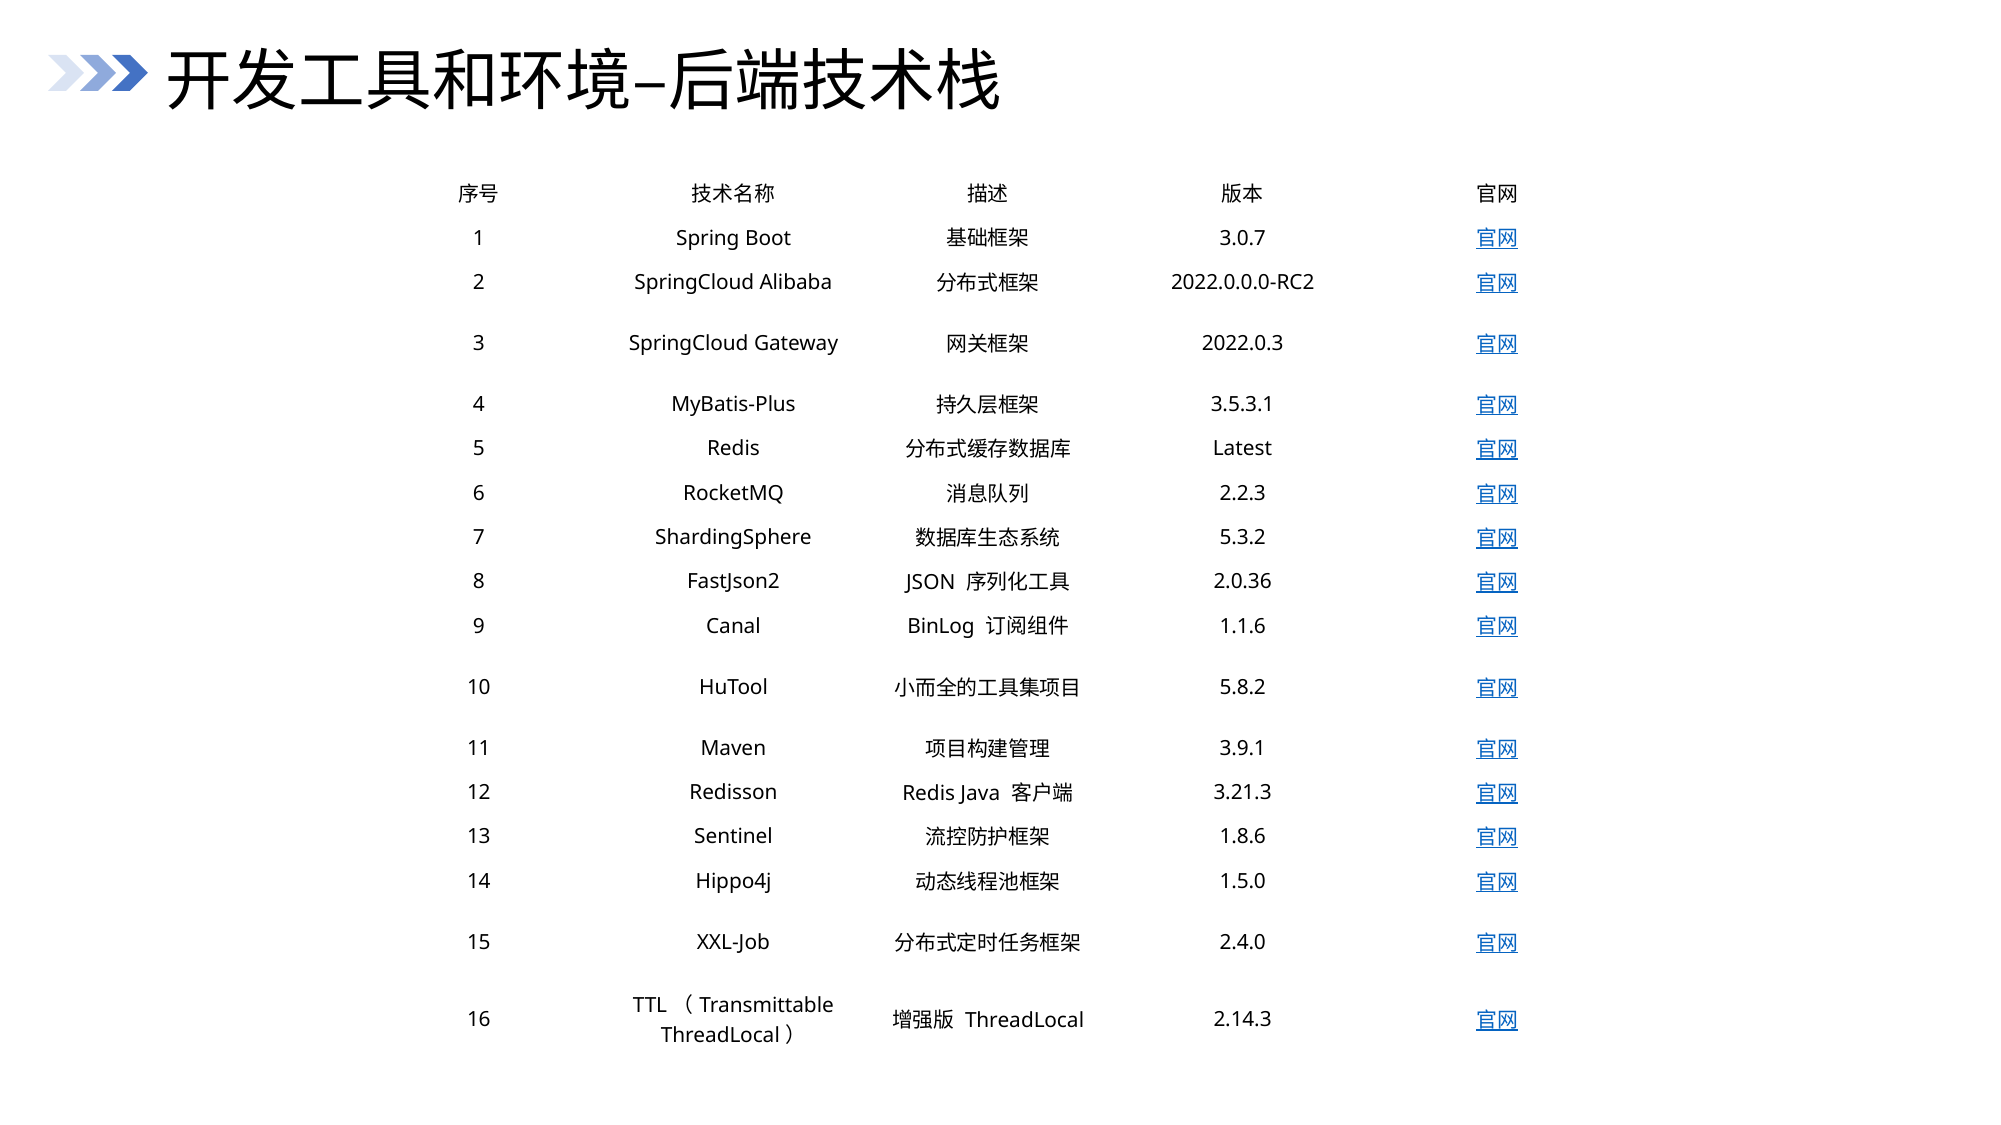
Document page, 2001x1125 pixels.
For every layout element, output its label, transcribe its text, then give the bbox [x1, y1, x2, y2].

table_cell MyBatis-Plus [606, 381, 861, 425]
table_header 序号 [352, 170, 606, 215]
table_cell 16 [352, 980, 606, 1058]
text_box [80, 54, 116, 91]
table_header 版本 [1115, 170, 1370, 215]
table_cell 官网 [1370, 647, 1624, 725]
table_cell JSON 序列化工具 [861, 558, 1115, 603]
table_cell 1.1.6 [1115, 603, 1370, 647]
table_cell 2.4.0 [1115, 902, 1370, 980]
table_cell 官网 [1370, 470, 1624, 514]
table_cell 官网 [1370, 980, 1624, 1058]
table_cell 1 [352, 215, 606, 259]
table_cell TTL（Transmittable ThreadLocal） [606, 980, 861, 1058]
table_cell 官网 [1370, 259, 1624, 303]
table_cell 15 [352, 902, 606, 980]
table_cell 5.3.2 [1115, 514, 1370, 558]
table_cell Canal [606, 603, 861, 647]
table_cell Redis [606, 425, 861, 470]
table_header 描述 [861, 170, 1115, 215]
table_cell 9 [352, 603, 606, 647]
table_cell Redis Java 客户端 [861, 769, 1115, 814]
table_cell Maven [606, 725, 861, 769]
table_cell ShardingSphere [606, 514, 861, 558]
table_cell Latest [1115, 425, 1370, 470]
table_cell 官网 [1370, 381, 1624, 425]
text_box [48, 54, 84, 91]
table_cell 官网 [1370, 215, 1624, 259]
table_cell 官网 [1370, 603, 1624, 647]
table_cell SpringCloud Gateway [606, 303, 861, 381]
table_cell 增强版 ThreadLocal [861, 980, 1115, 1058]
table_cell 2022.0.3 [1115, 303, 1370, 381]
table_cell XXL-Job [606, 902, 861, 980]
table_cell 2.0.36 [1115, 558, 1370, 603]
table_cell 动态线程池框架 [861, 858, 1115, 902]
table_cell 3.0.7 [1115, 215, 1370, 259]
table_cell 5 [352, 425, 606, 470]
table_cell 分布式缓存数据库 [861, 425, 1115, 470]
table_cell 3.21.3 [1115, 769, 1370, 814]
table_cell Sentinel [606, 814, 861, 858]
table_cell 1.5.0 [1115, 858, 1370, 902]
table_cell FastJson2 [606, 558, 861, 603]
text_box 开发工具和环境–后端技术栈 [165, 34, 1920, 106]
table_cell 官网 [1370, 558, 1624, 603]
table_cell 网关框架 [861, 303, 1115, 381]
table_cell 持久层框架 [861, 381, 1115, 425]
table_cell 3.9.1 [1115, 725, 1370, 769]
table_cell 分布式定时任务框架 [861, 902, 1115, 980]
table_cell 7 [352, 514, 606, 558]
table_cell 数据库生态系统 [861, 514, 1115, 558]
table_cell 13 [352, 814, 606, 858]
table_cell 项目构建管理 [861, 725, 1115, 769]
table_cell 3 [352, 303, 606, 381]
table_cell 流控防护框架 [861, 814, 1115, 858]
table_cell 14 [352, 858, 606, 902]
table_cell 2.14.3 [1115, 980, 1370, 1058]
table_cell Hippo4j [606, 858, 861, 902]
table_cell RocketMQ [606, 470, 861, 514]
table_header 官网 [1370, 170, 1624, 215]
table_cell 8 [352, 558, 606, 603]
table_cell 1.8.6 [1115, 814, 1370, 858]
table_cell 2 [352, 259, 606, 303]
table_cell Spring Boot [606, 215, 861, 259]
table_cell 6 [352, 470, 606, 514]
table_cell 3.5.3.1 [1115, 381, 1370, 425]
table_cell 消息队列 [861, 470, 1115, 514]
table_cell 小而全的工具集项目 [861, 647, 1115, 725]
table_header 技术名称 [606, 170, 861, 215]
table_cell 基础框架 [861, 215, 1115, 259]
text_box [111, 54, 148, 91]
table_cell Redisson [606, 769, 861, 814]
table_cell 官网 [1370, 514, 1624, 558]
table_cell 11 [352, 725, 606, 769]
table_cell 官网 [1370, 814, 1624, 858]
table_cell 12 [352, 769, 606, 814]
table_cell 2022.0.0.0-RC2 [1115, 259, 1370, 303]
table_cell 官网 [1370, 303, 1624, 381]
table_cell 5.8.2 [1115, 647, 1370, 725]
table_cell 2.2.3 [1115, 470, 1370, 514]
table_cell 官网 [1370, 769, 1624, 814]
table_cell 官网 [1370, 858, 1624, 902]
table_cell 官网 [1370, 725, 1624, 769]
table_cell BinLog 订阅组件 [861, 603, 1115, 647]
table_cell 4 [352, 381, 606, 425]
table_cell HuTool [606, 647, 861, 725]
table_cell 10 [352, 647, 606, 725]
table_cell SpringCloud Alibaba [606, 259, 861, 303]
table_cell 官网 [1370, 902, 1624, 980]
table_cell 官网 [1370, 425, 1624, 470]
table_cell 分布式框架 [861, 259, 1115, 303]
